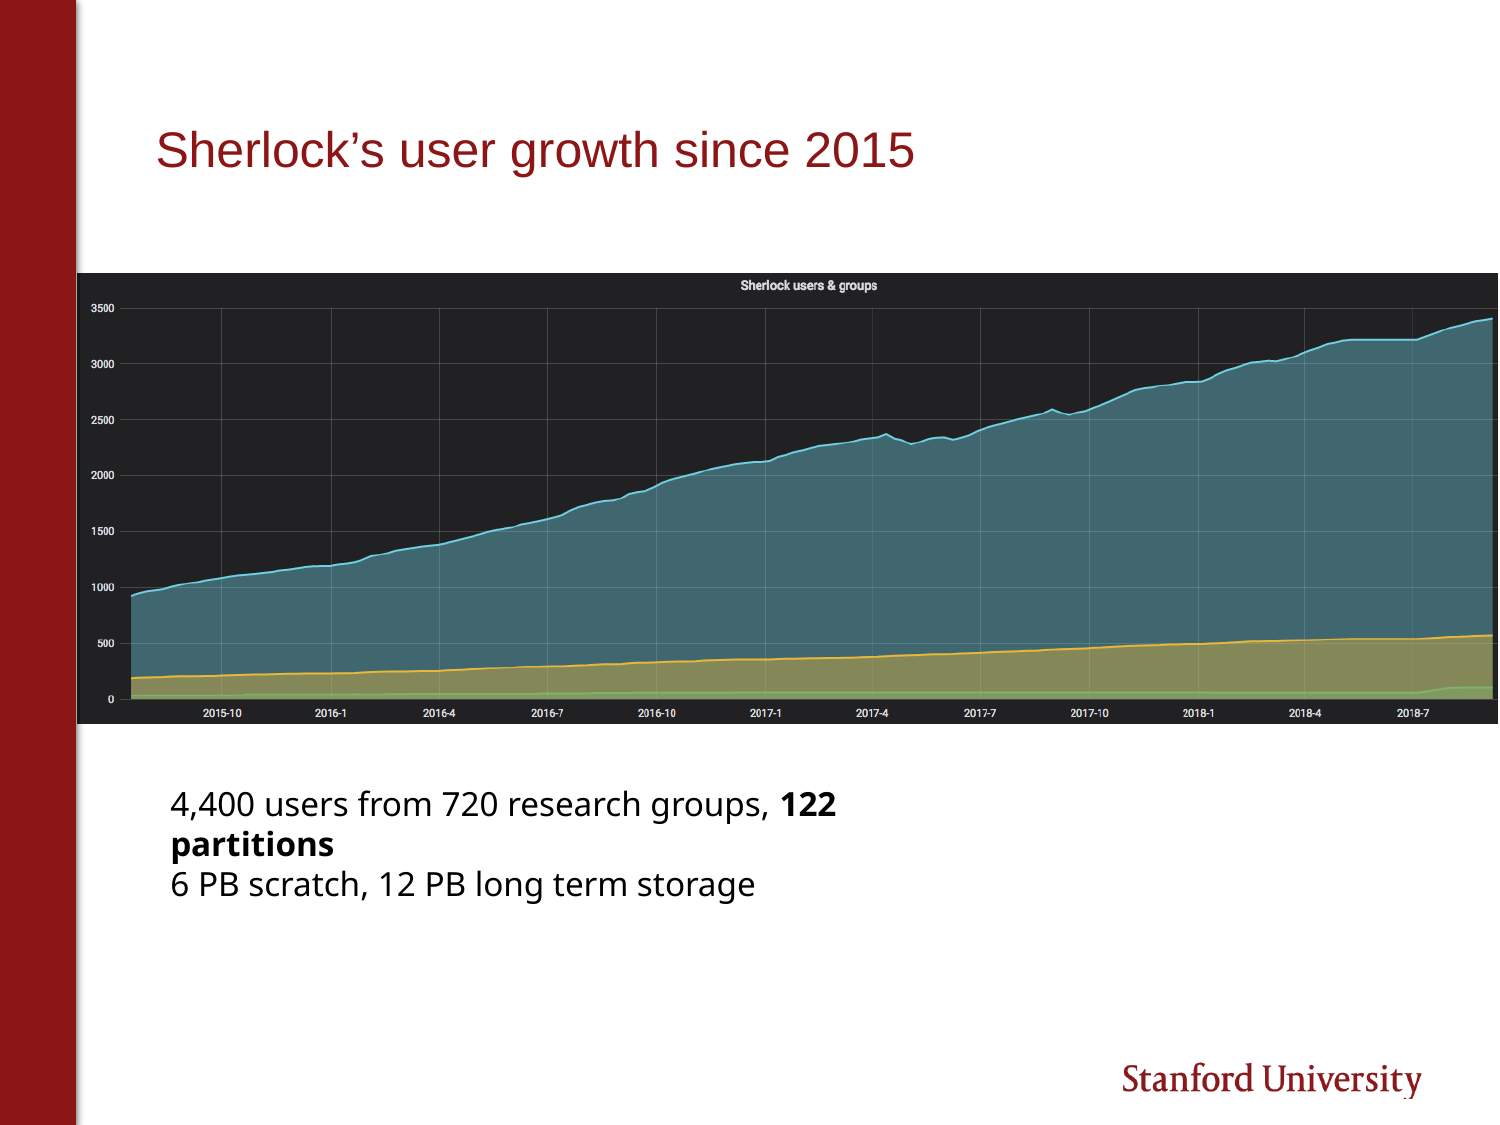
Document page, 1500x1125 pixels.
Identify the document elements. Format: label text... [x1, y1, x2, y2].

text_box 4,400 users from 720 research groups, 122 partitions 6 PB scratch, 12 PB long term storage [155, 776, 978, 911]
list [77, 272, 1499, 725]
title Sherlock’s user growth since 2015 [155, 78, 1420, 186]
